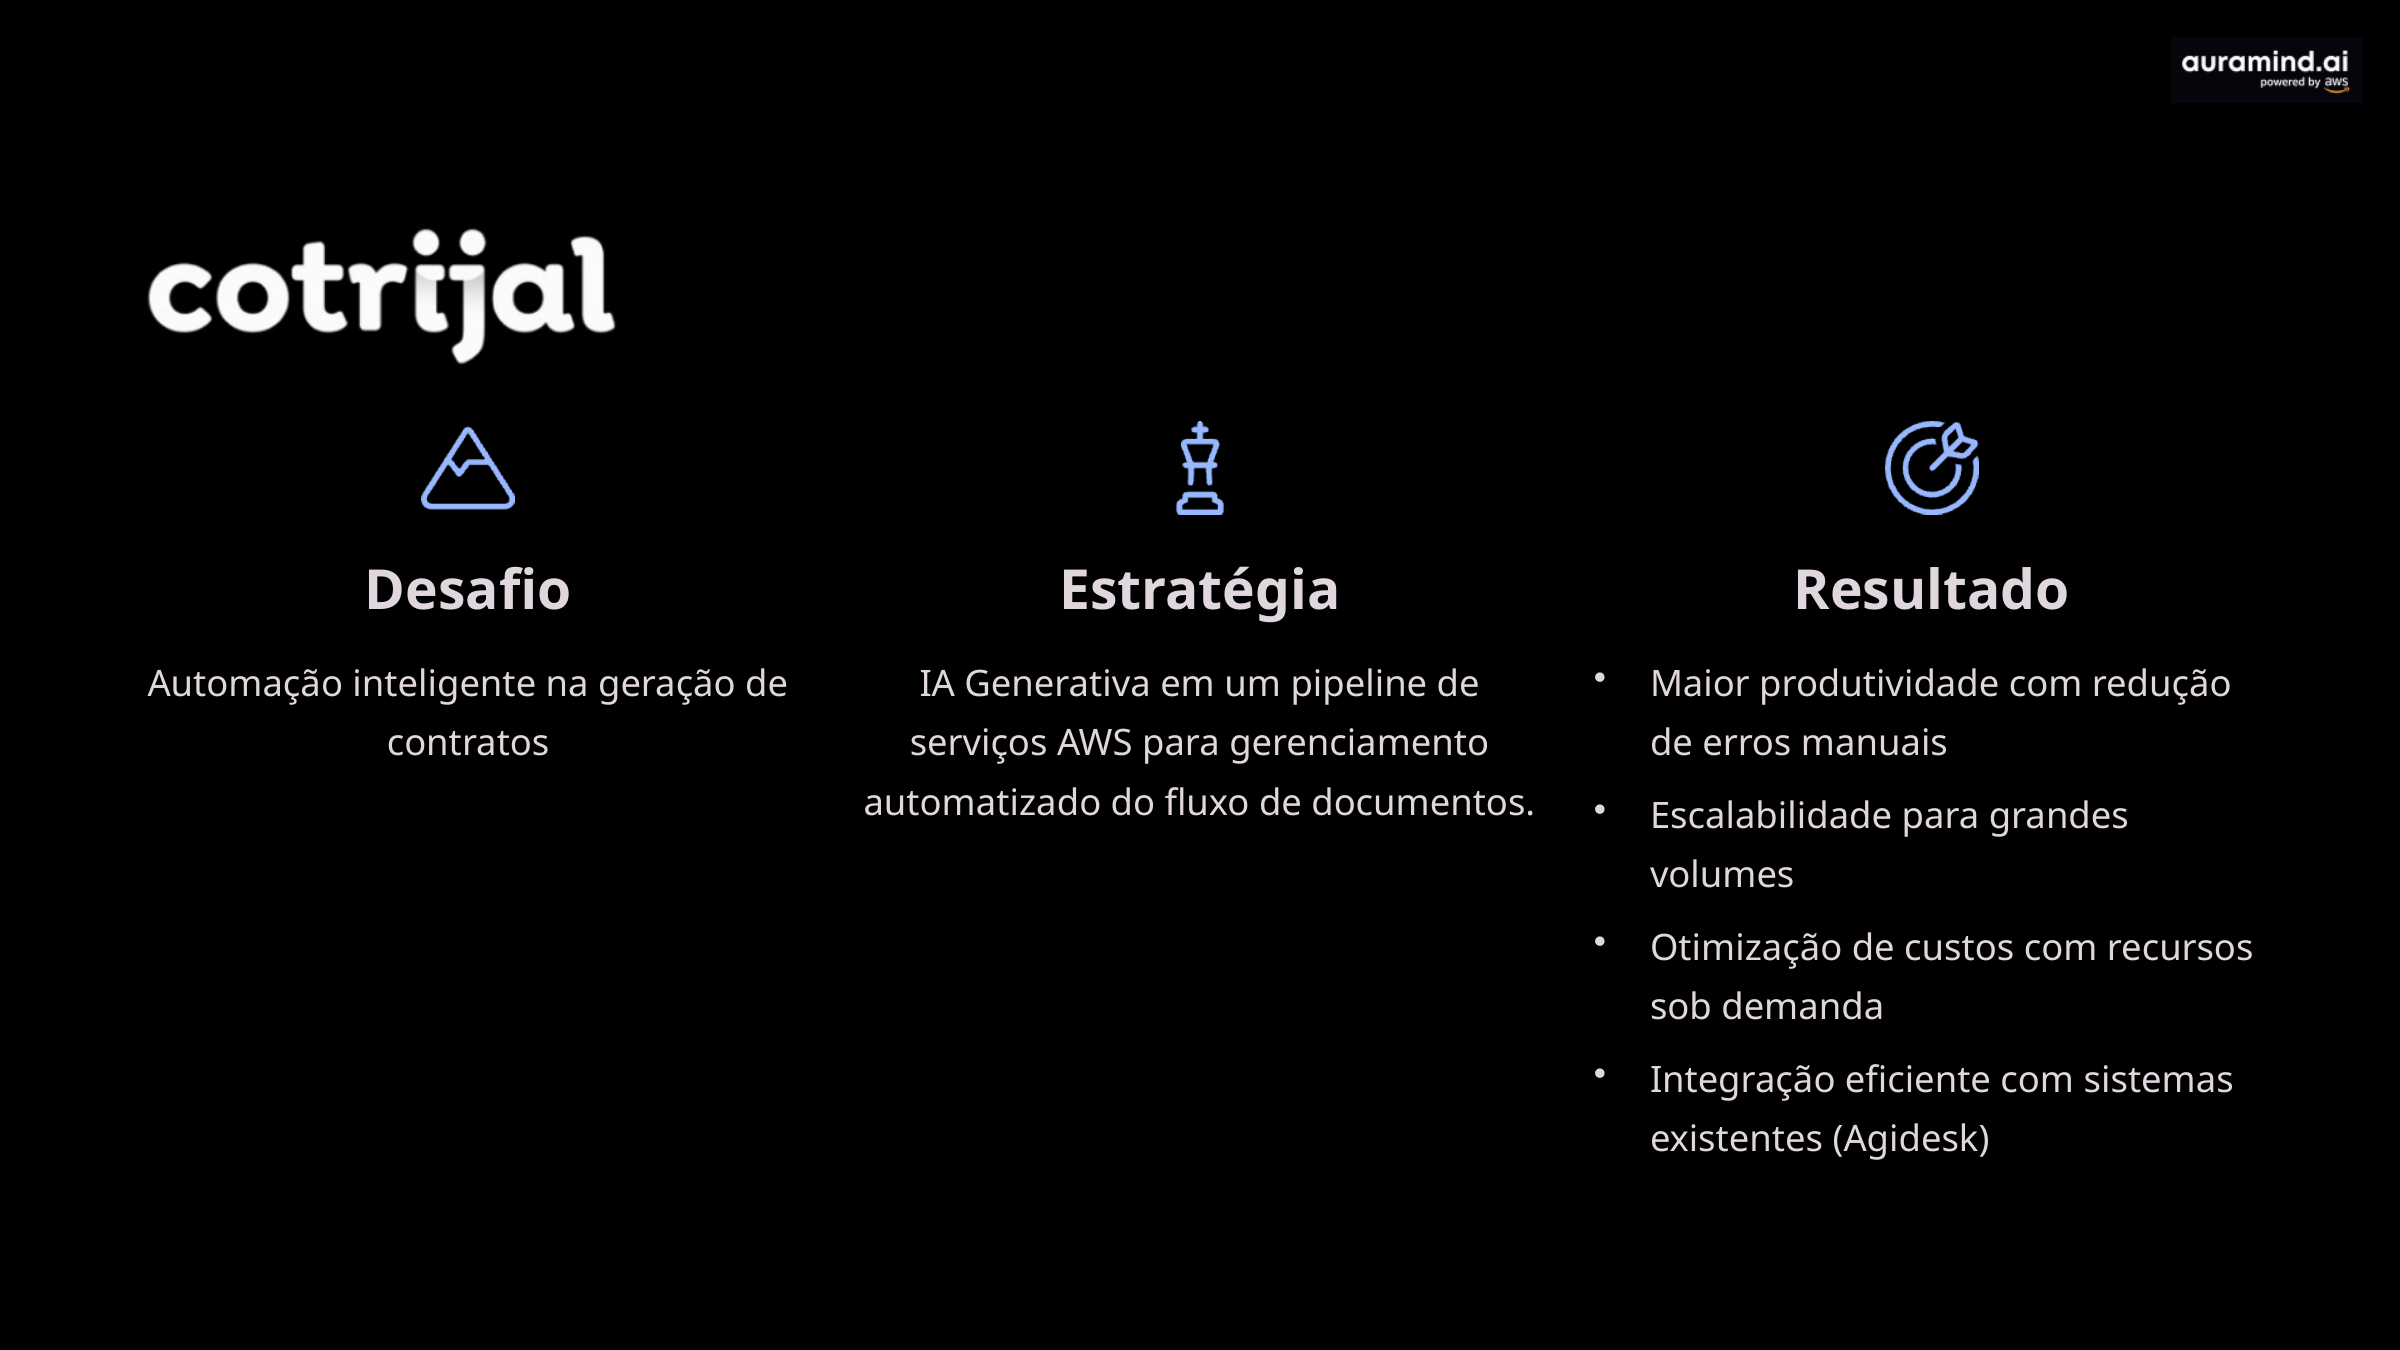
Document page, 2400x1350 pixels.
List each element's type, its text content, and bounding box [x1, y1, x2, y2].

text_box Estratégia [920, 552, 1479, 622]
picture [2171, 37, 2363, 103]
text_box Otimização de custos com recursos sob demanda [1593, 908, 2270, 1028]
picture [1885, 421, 1979, 515]
text_box Maior produtividade com redução de erros manuais [1593, 644, 2270, 764]
picture [421, 421, 515, 515]
text_box Resultado [1652, 552, 2211, 622]
text_box IA Generativa em um pipeline de serviços AWS para gerenciamento automatizado do fluxo de documentos. [861, 644, 1538, 823]
picture [130, 190, 635, 381]
text_box Automação inteligente na geração de contratos [130, 644, 807, 764]
text_box Desafio [189, 552, 748, 622]
text_box Integração eficiente com sistemas existentes (Agidesk) [1593, 1040, 2270, 1160]
text_box Escalabilidade para grandes volumes [1593, 776, 2270, 896]
picture [1153, 421, 1247, 515]
